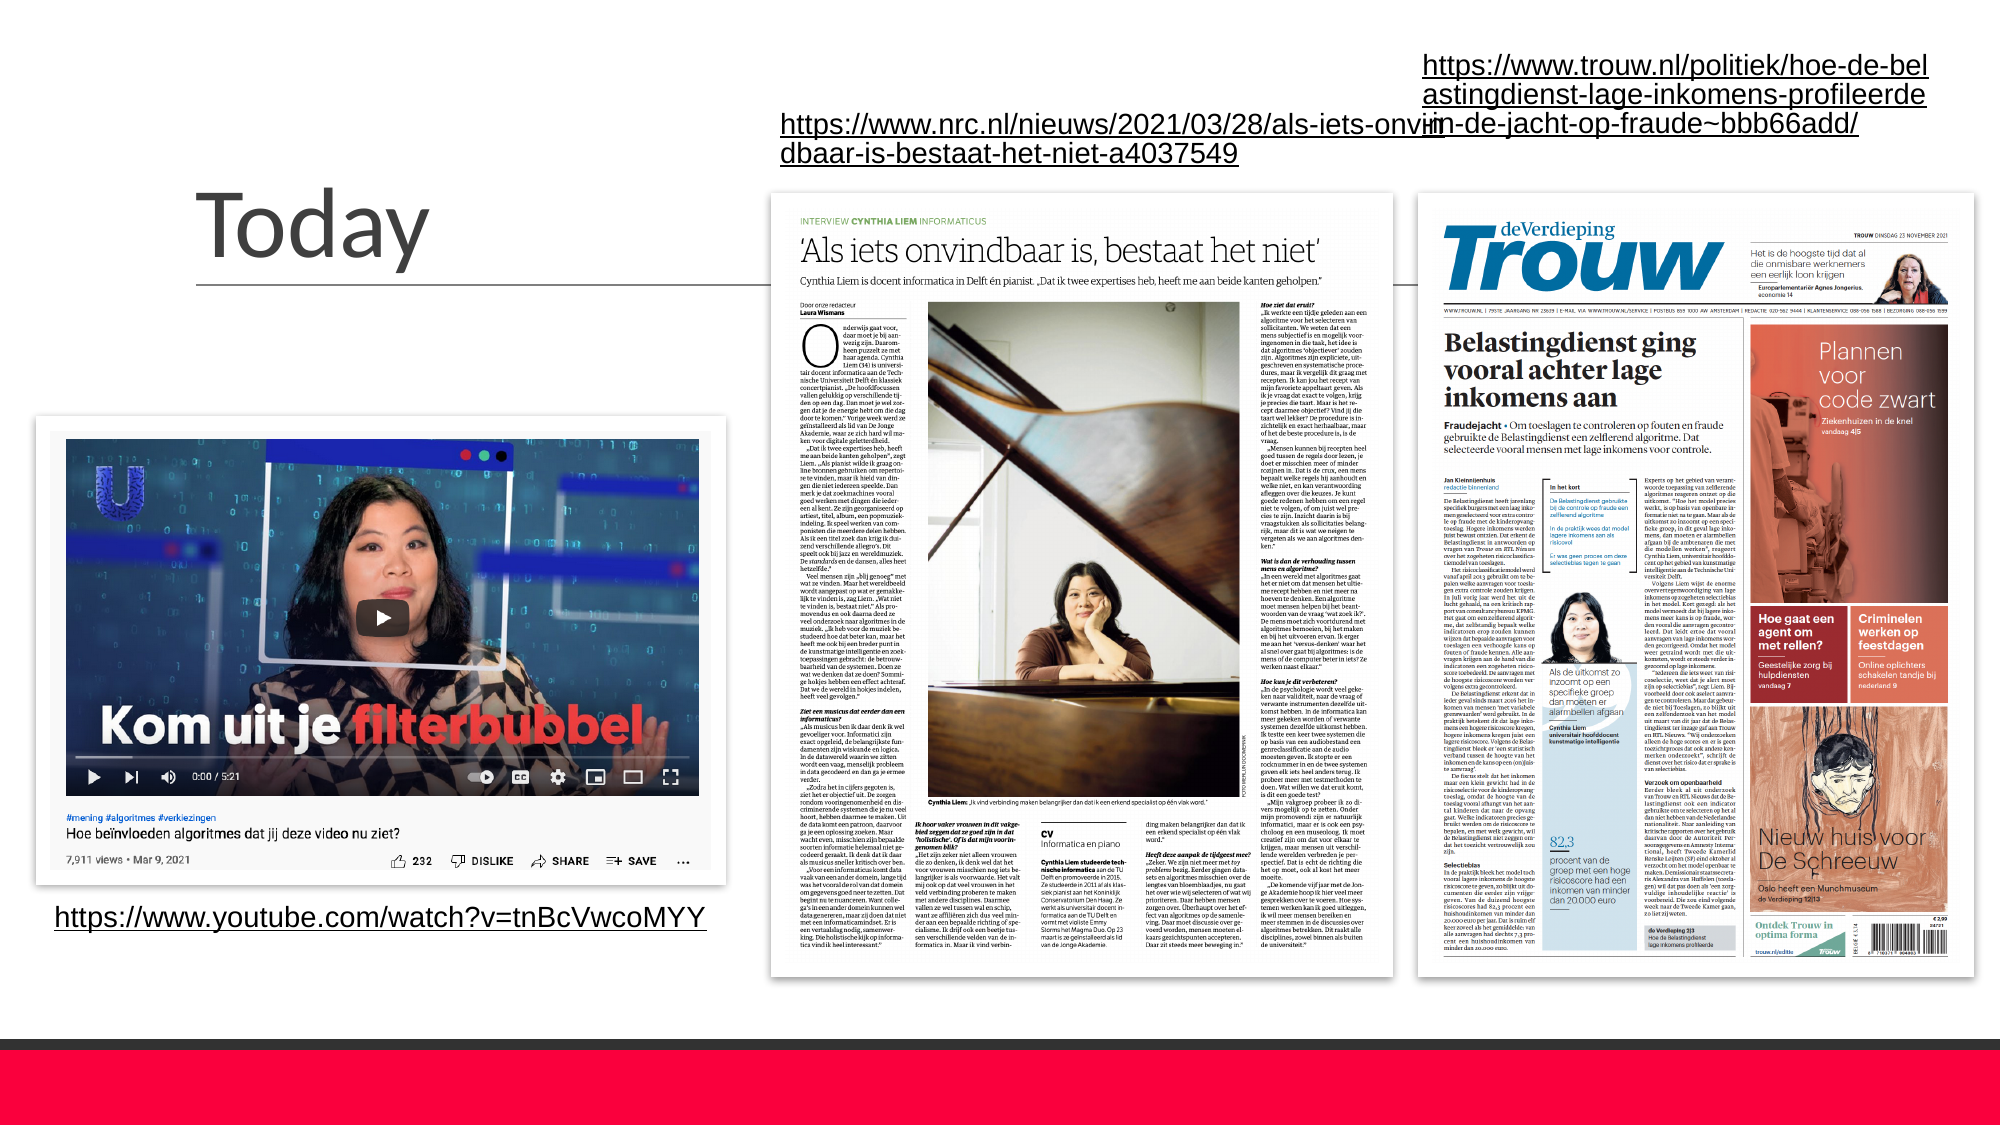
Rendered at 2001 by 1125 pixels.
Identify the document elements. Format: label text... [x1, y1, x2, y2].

text_box https://www.trouw.nl/politiek/hoe-de-belastingdienst-lage-inkomens-profileerde-in-de-jacht-op-fraude~bbb66add/ [1407, 38, 1946, 124]
title Today [180, 47, 1830, 285]
picture [1431, 207, 1960, 963]
picture [785, 207, 1379, 963]
picture [50, 430, 712, 871]
text_box https://www.youtube.com/watch?v=tnBcVwcoMYY [39, 891, 730, 941]
text_box https://www.nrc.nl/nieuws/2021/03/28/als-iets-onvindbaar-is-bestaat-het-niet-a4037549 [765, 97, 1470, 183]
